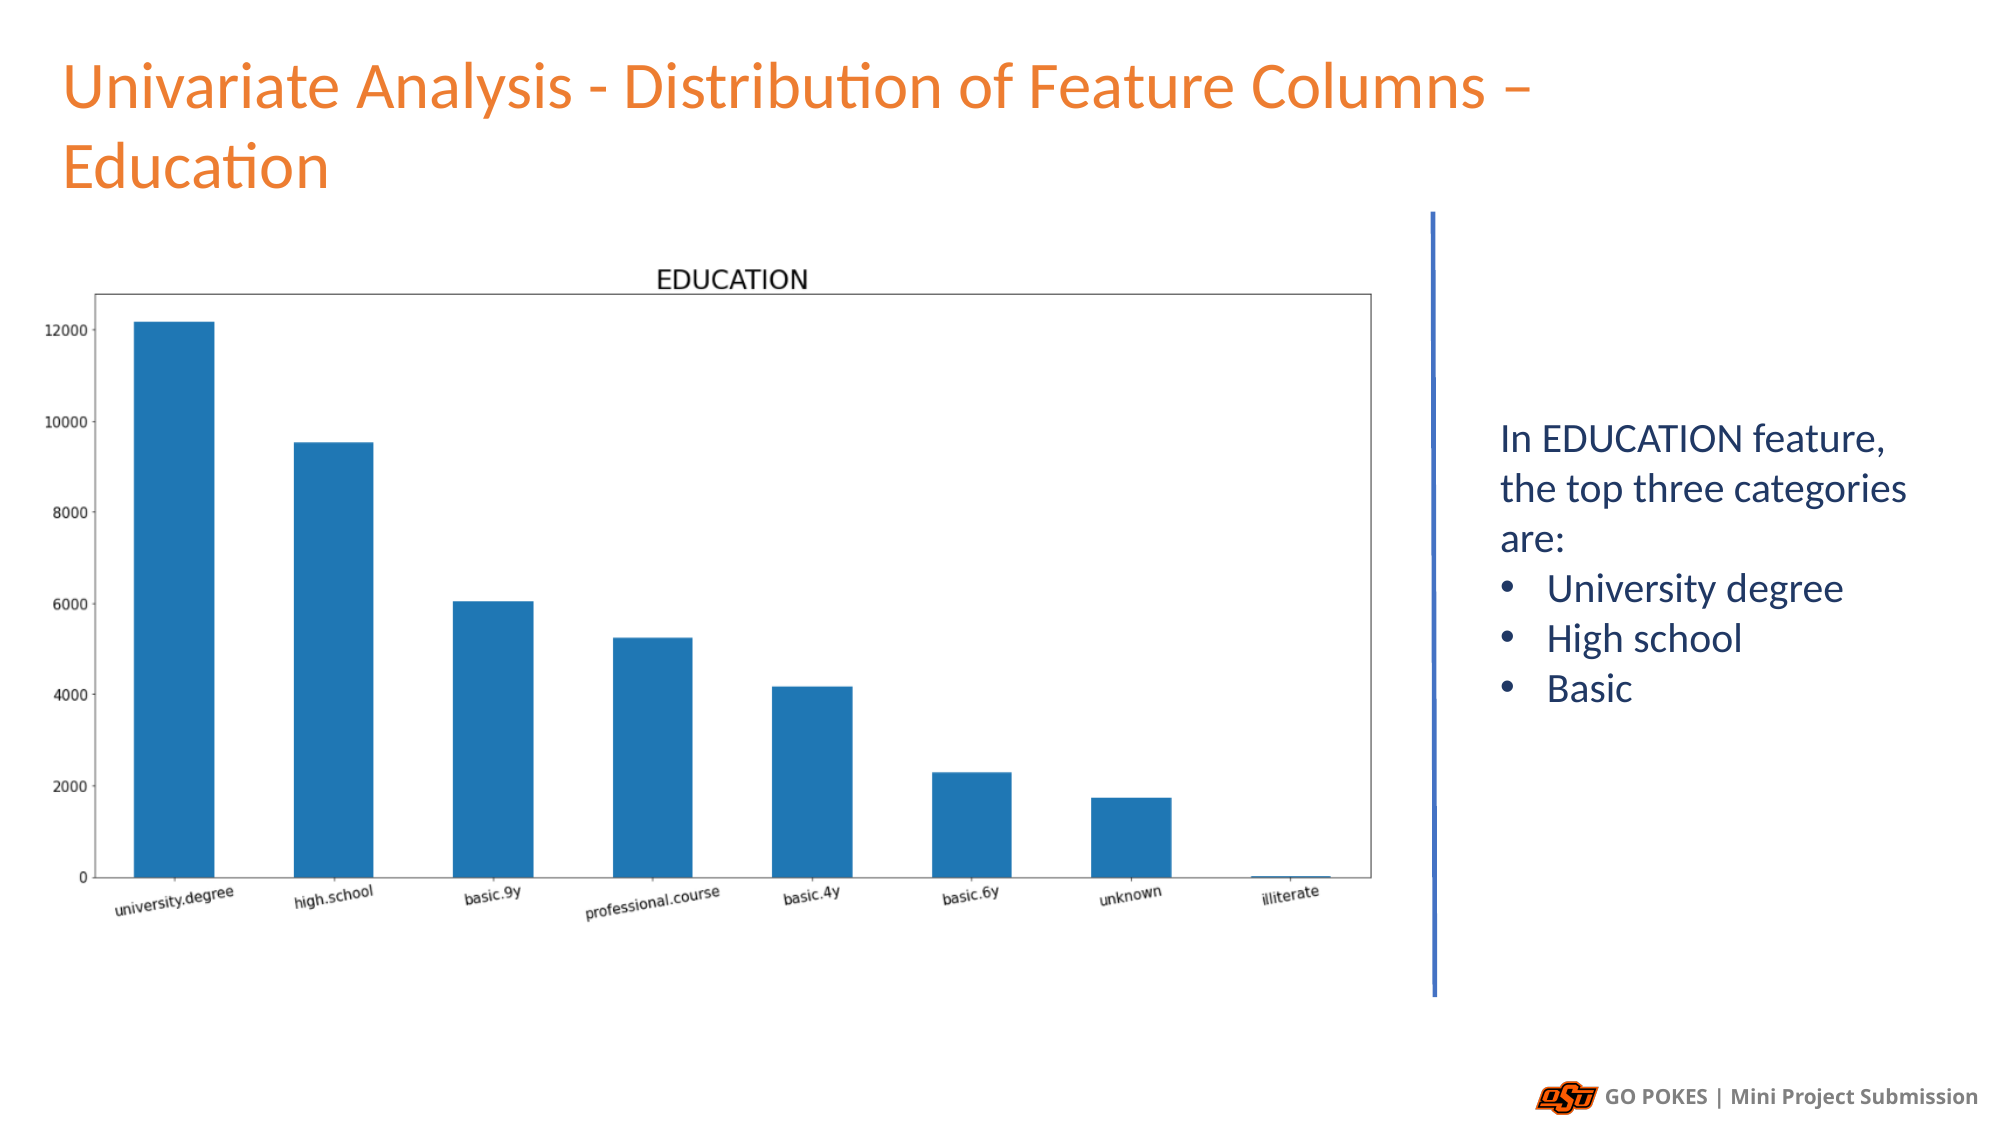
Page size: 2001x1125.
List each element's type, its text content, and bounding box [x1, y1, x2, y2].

text_box Univariate Analysis - Distribution of Feature Columns – Education [47, 34, 1831, 210]
picture [1535, 1081, 1599, 1115]
text_box GO POKES | Mini Project Submission [1324, 1065, 2000, 1125]
picture [38, 268, 1422, 930]
text_box In EDUCATION feature, the top three categories are: University degree High school Basic [1485, 403, 1933, 719]
